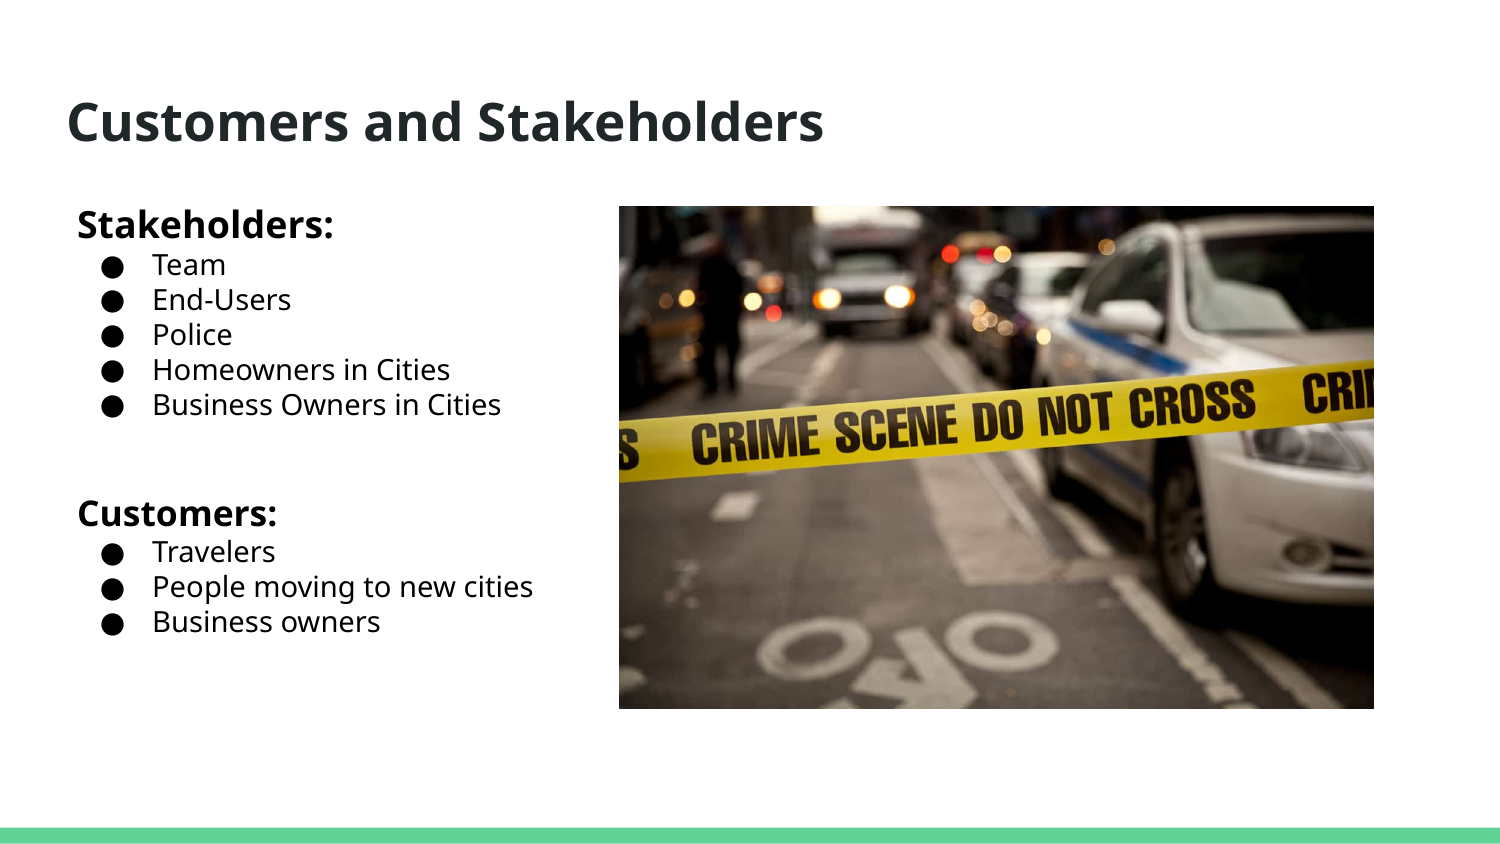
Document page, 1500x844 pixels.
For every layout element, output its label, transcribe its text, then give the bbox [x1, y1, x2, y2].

picture [619, 206, 1374, 710]
text_box Stakeholders: Team End-Users Police Homeowners in Cities Business Owners in Cities Customers: Travelers People moving to new cities Business owners [62, 186, 1460, 724]
title Customers and Stakeholders [51, 72, 1449, 167]
